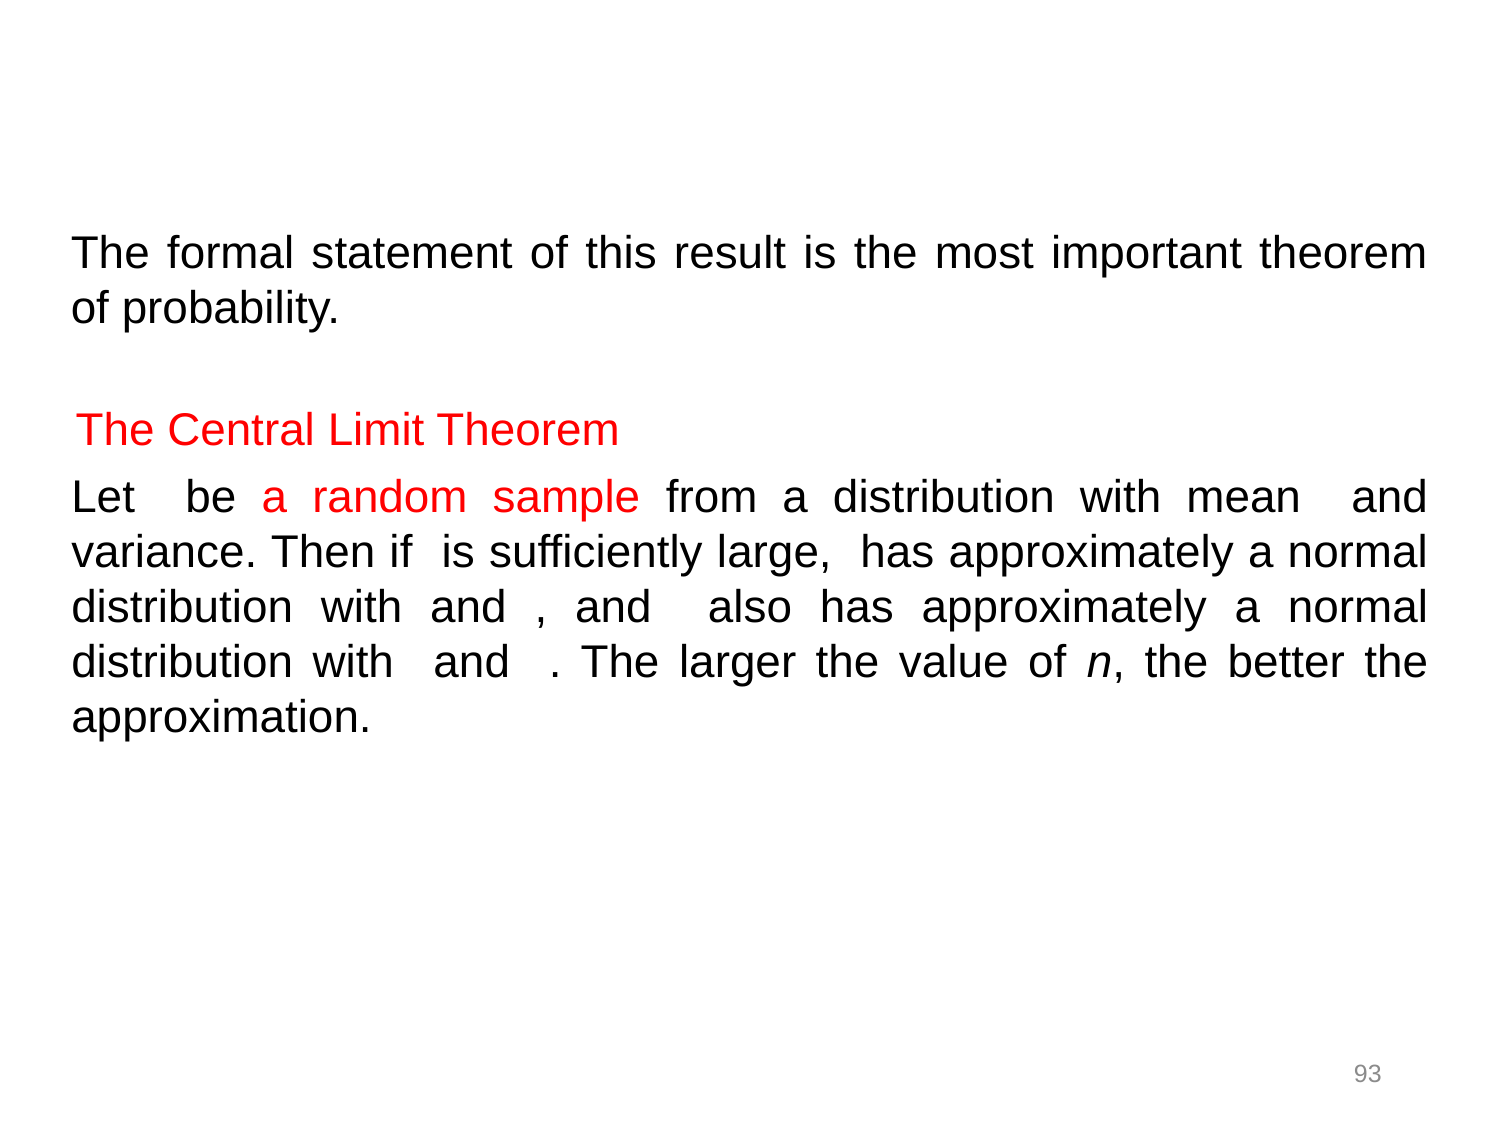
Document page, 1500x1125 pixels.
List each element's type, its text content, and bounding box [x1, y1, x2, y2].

text_box The Central Limit Theorem [60, 392, 635, 463]
slide_number 93 [1059, 1042, 1397, 1103]
text_box The formal statement of this result is the most important theorem of probability. [55, 215, 1444, 341]
